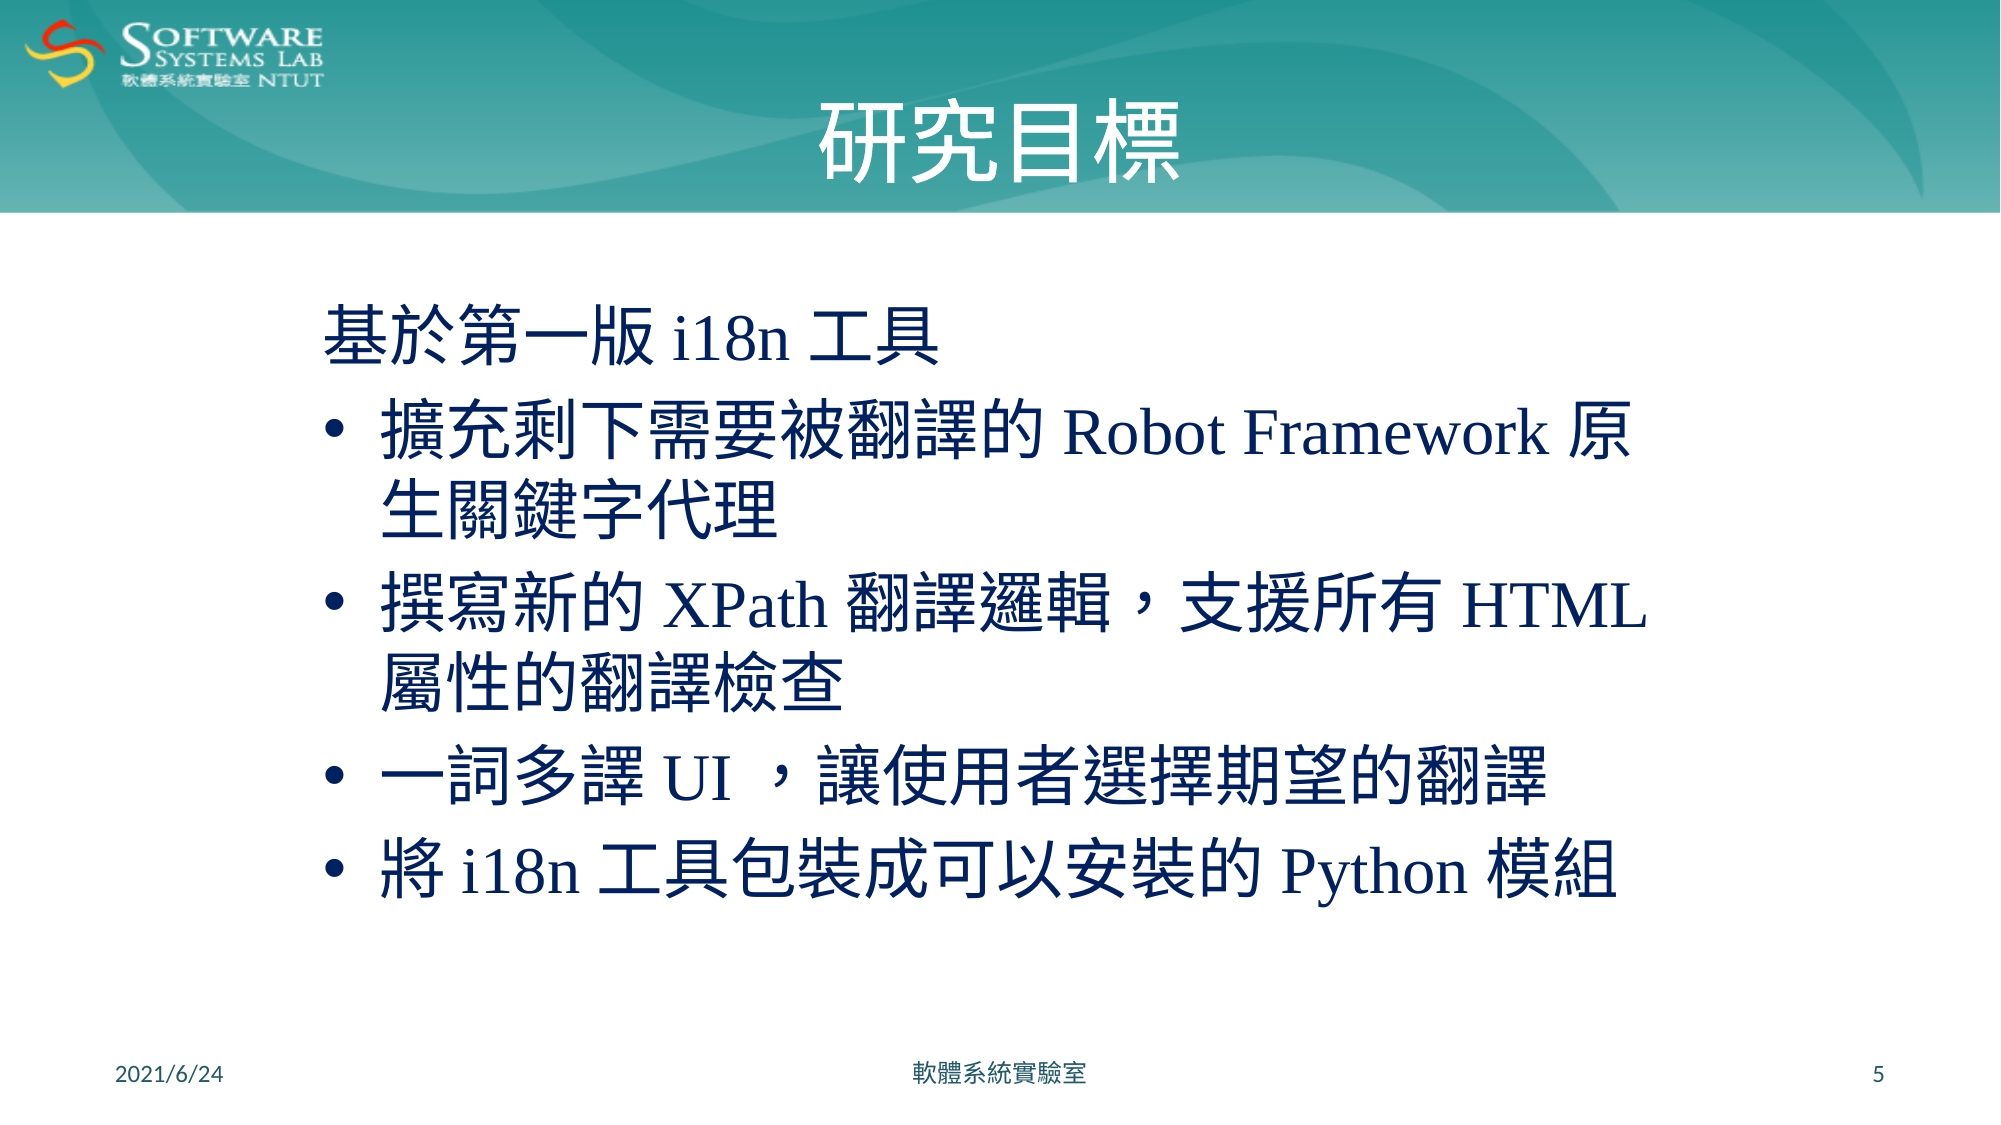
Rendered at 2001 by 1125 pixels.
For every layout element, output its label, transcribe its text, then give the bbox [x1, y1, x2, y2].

footer 軟體系統實驗室 [683, 1042, 1317, 1103]
slide_number 5 [1433, 1042, 1900, 1103]
picture [0, 0, 2001, 1125]
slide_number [99, 1042, 567, 1103]
title 研究目標 [99, 44, 1901, 233]
list 基於第一版i18n工具 擴充剩下需要被翻譯的Robot Framework原生關鍵字代理 撰寫新的XPath翻譯邏輯，支援所有HTML屬性的翻譯檢查 一詞多譯UI，讓使用者選擇期望的翻譯 將i18n工具包裝成可以安裝的Python模組 [307, 286, 1693, 946]
